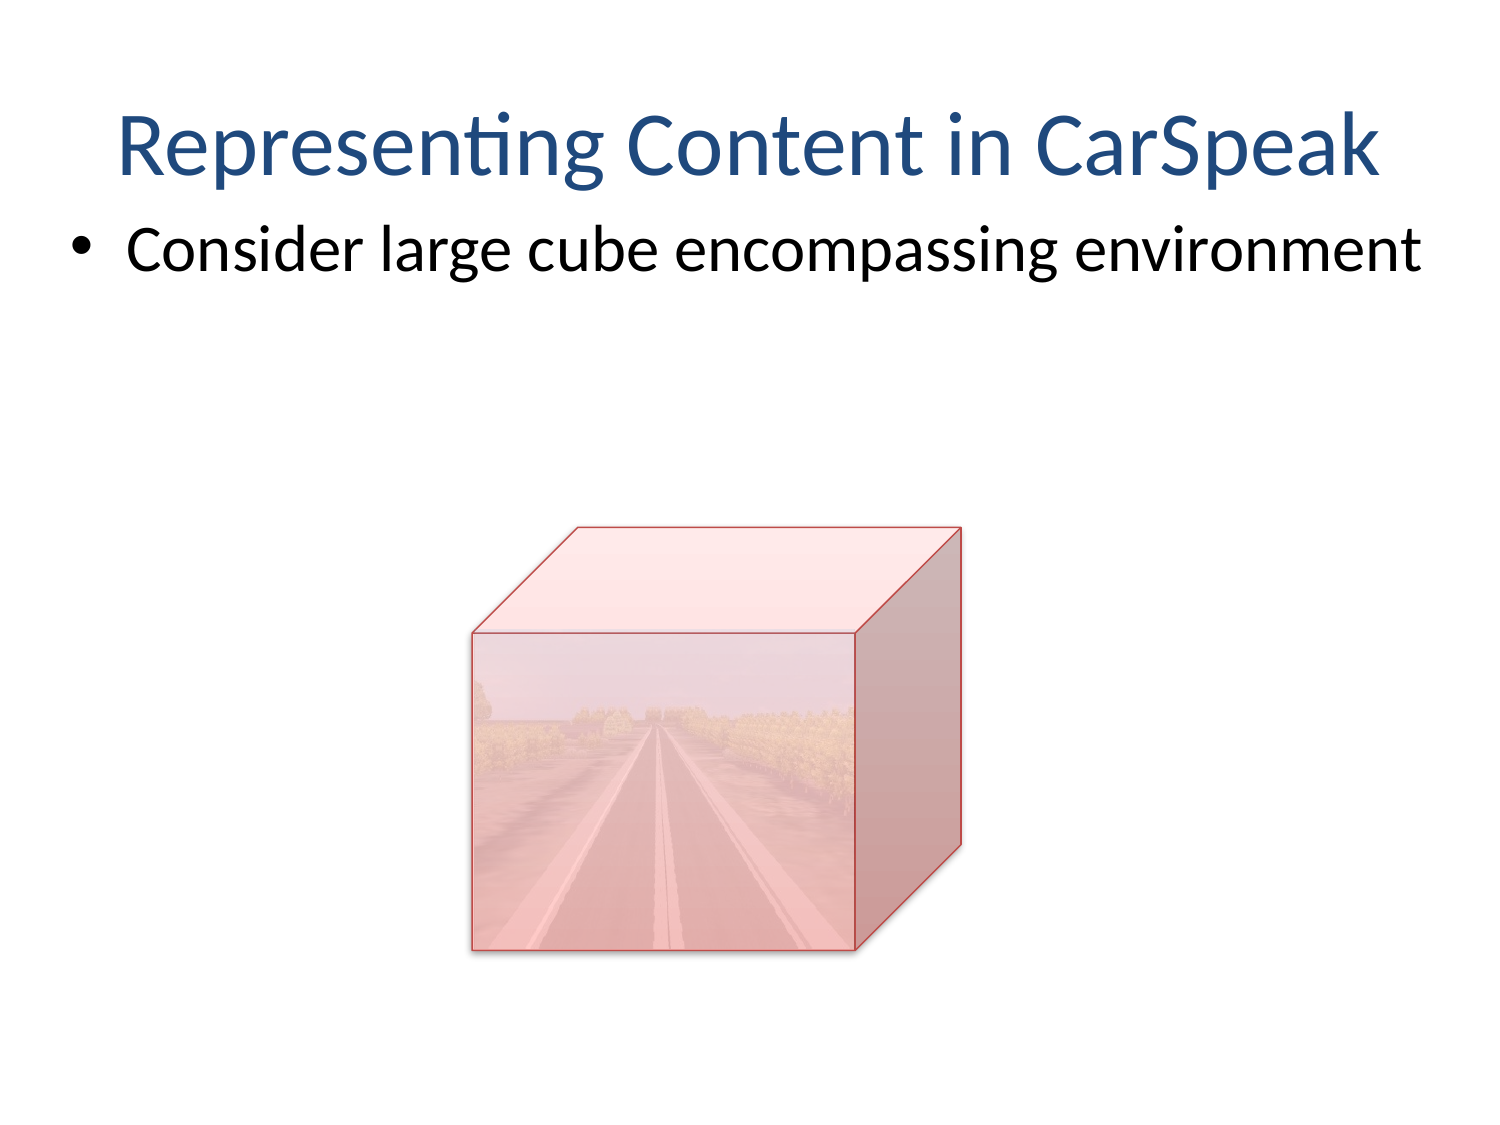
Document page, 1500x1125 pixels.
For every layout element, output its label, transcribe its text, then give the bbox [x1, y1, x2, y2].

text_box Consider large cube encompassing environment [55, 197, 1448, 985]
title Representing Content in CarSpeak [75, 45, 1425, 197]
picture [474, 629, 856, 949]
